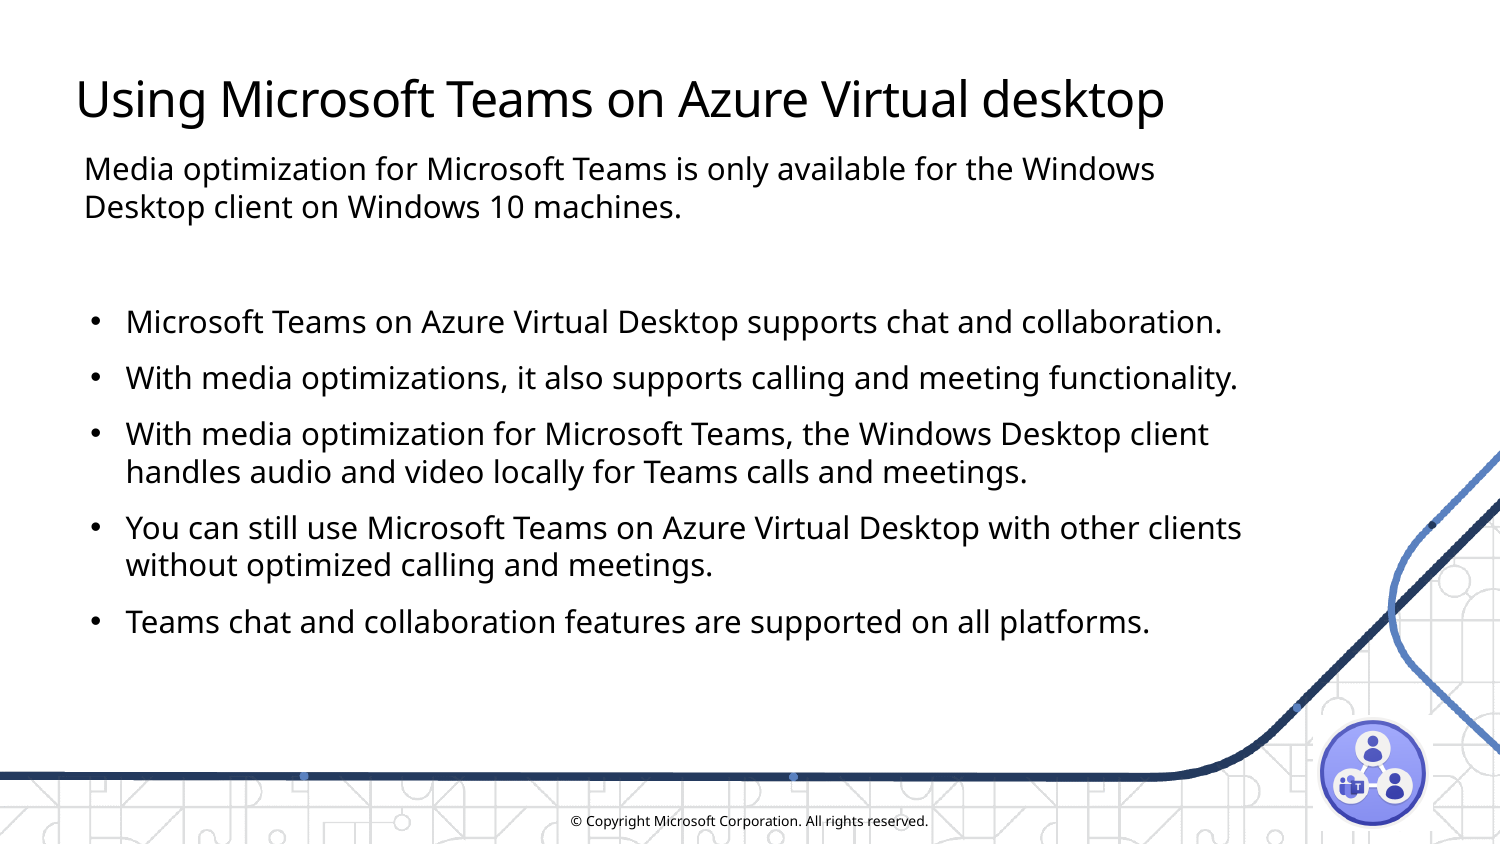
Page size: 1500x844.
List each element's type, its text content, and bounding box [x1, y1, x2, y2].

text_box Microsoft Teams on Azure Virtual Desktop supports chat and collaboration. With media optimizations, it also supports calling and meeting functionality. With media optimization for Microsoft Teams, the Windows Desktop client handles audio and video locally for Teams calls and meetings. You can still use Microsoft Teams on Azure Virtual Desktop with other clients without optimized calling and meetings. Teams chat and collaboration features are supported on all platforms. [75, 294, 1279, 647]
text_box Media optimization for Microsoft Teams is only available for the Windows Desktop client on Windows 10 machines. [69, 142, 1231, 232]
title Using Microsoft Teams on Azure Virtual desktop [75, 59, 1309, 110]
picture [0, 0, 1500, 844]
